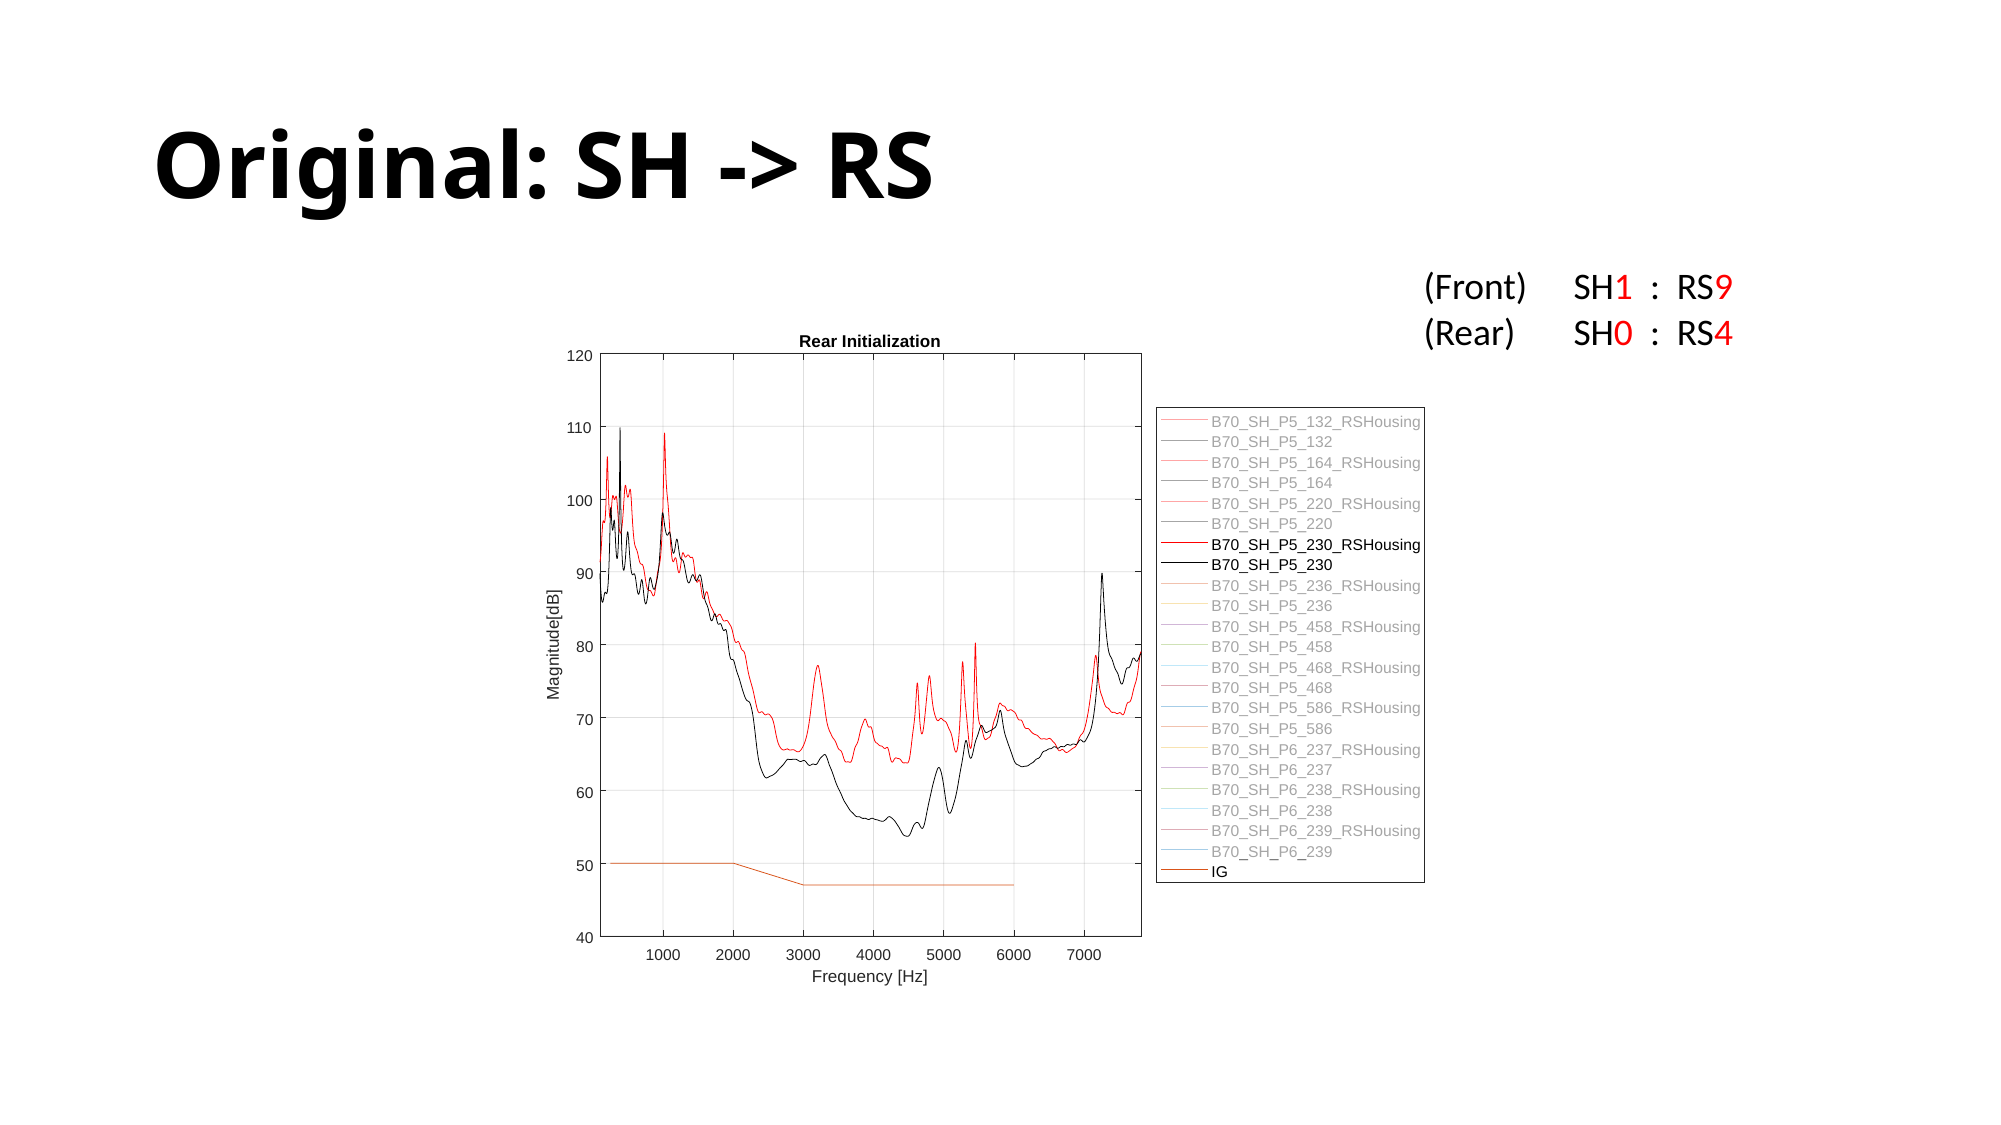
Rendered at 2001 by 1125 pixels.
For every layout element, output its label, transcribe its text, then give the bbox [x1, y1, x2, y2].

text_box (Front) SH1 : RS9 (Rear) SH0 : RS4 [1408, 255, 1804, 360]
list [509, 299, 1491, 1014]
title Original: SH -> RS [137, 59, 1863, 278]
